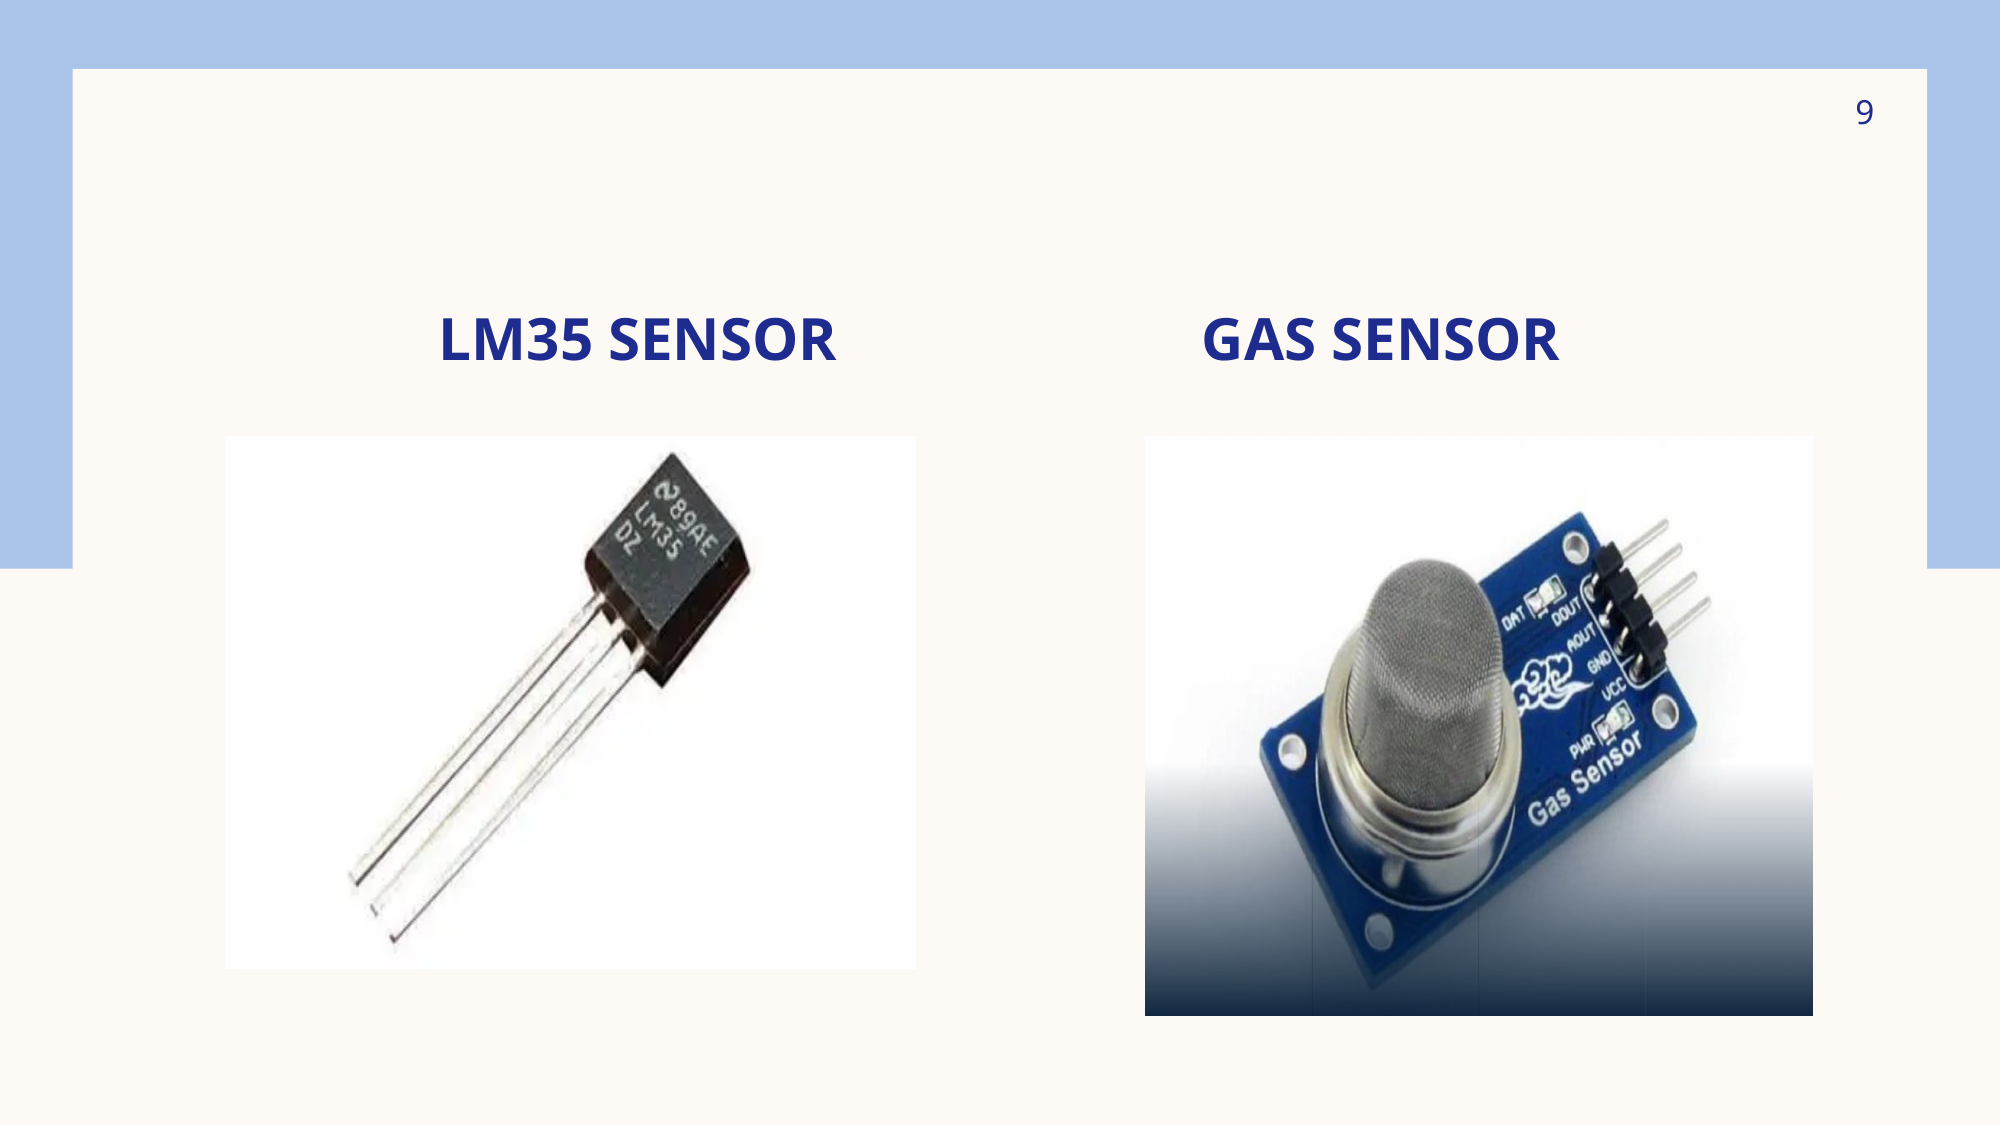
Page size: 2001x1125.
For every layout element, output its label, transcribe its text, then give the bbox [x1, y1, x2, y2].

title Lm35 sensor gas sensor [137, 205, 1863, 373]
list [224, 436, 916, 969]
picture [1145, 436, 1814, 1016]
slide_number 9 [1699, 75, 1875, 153]
